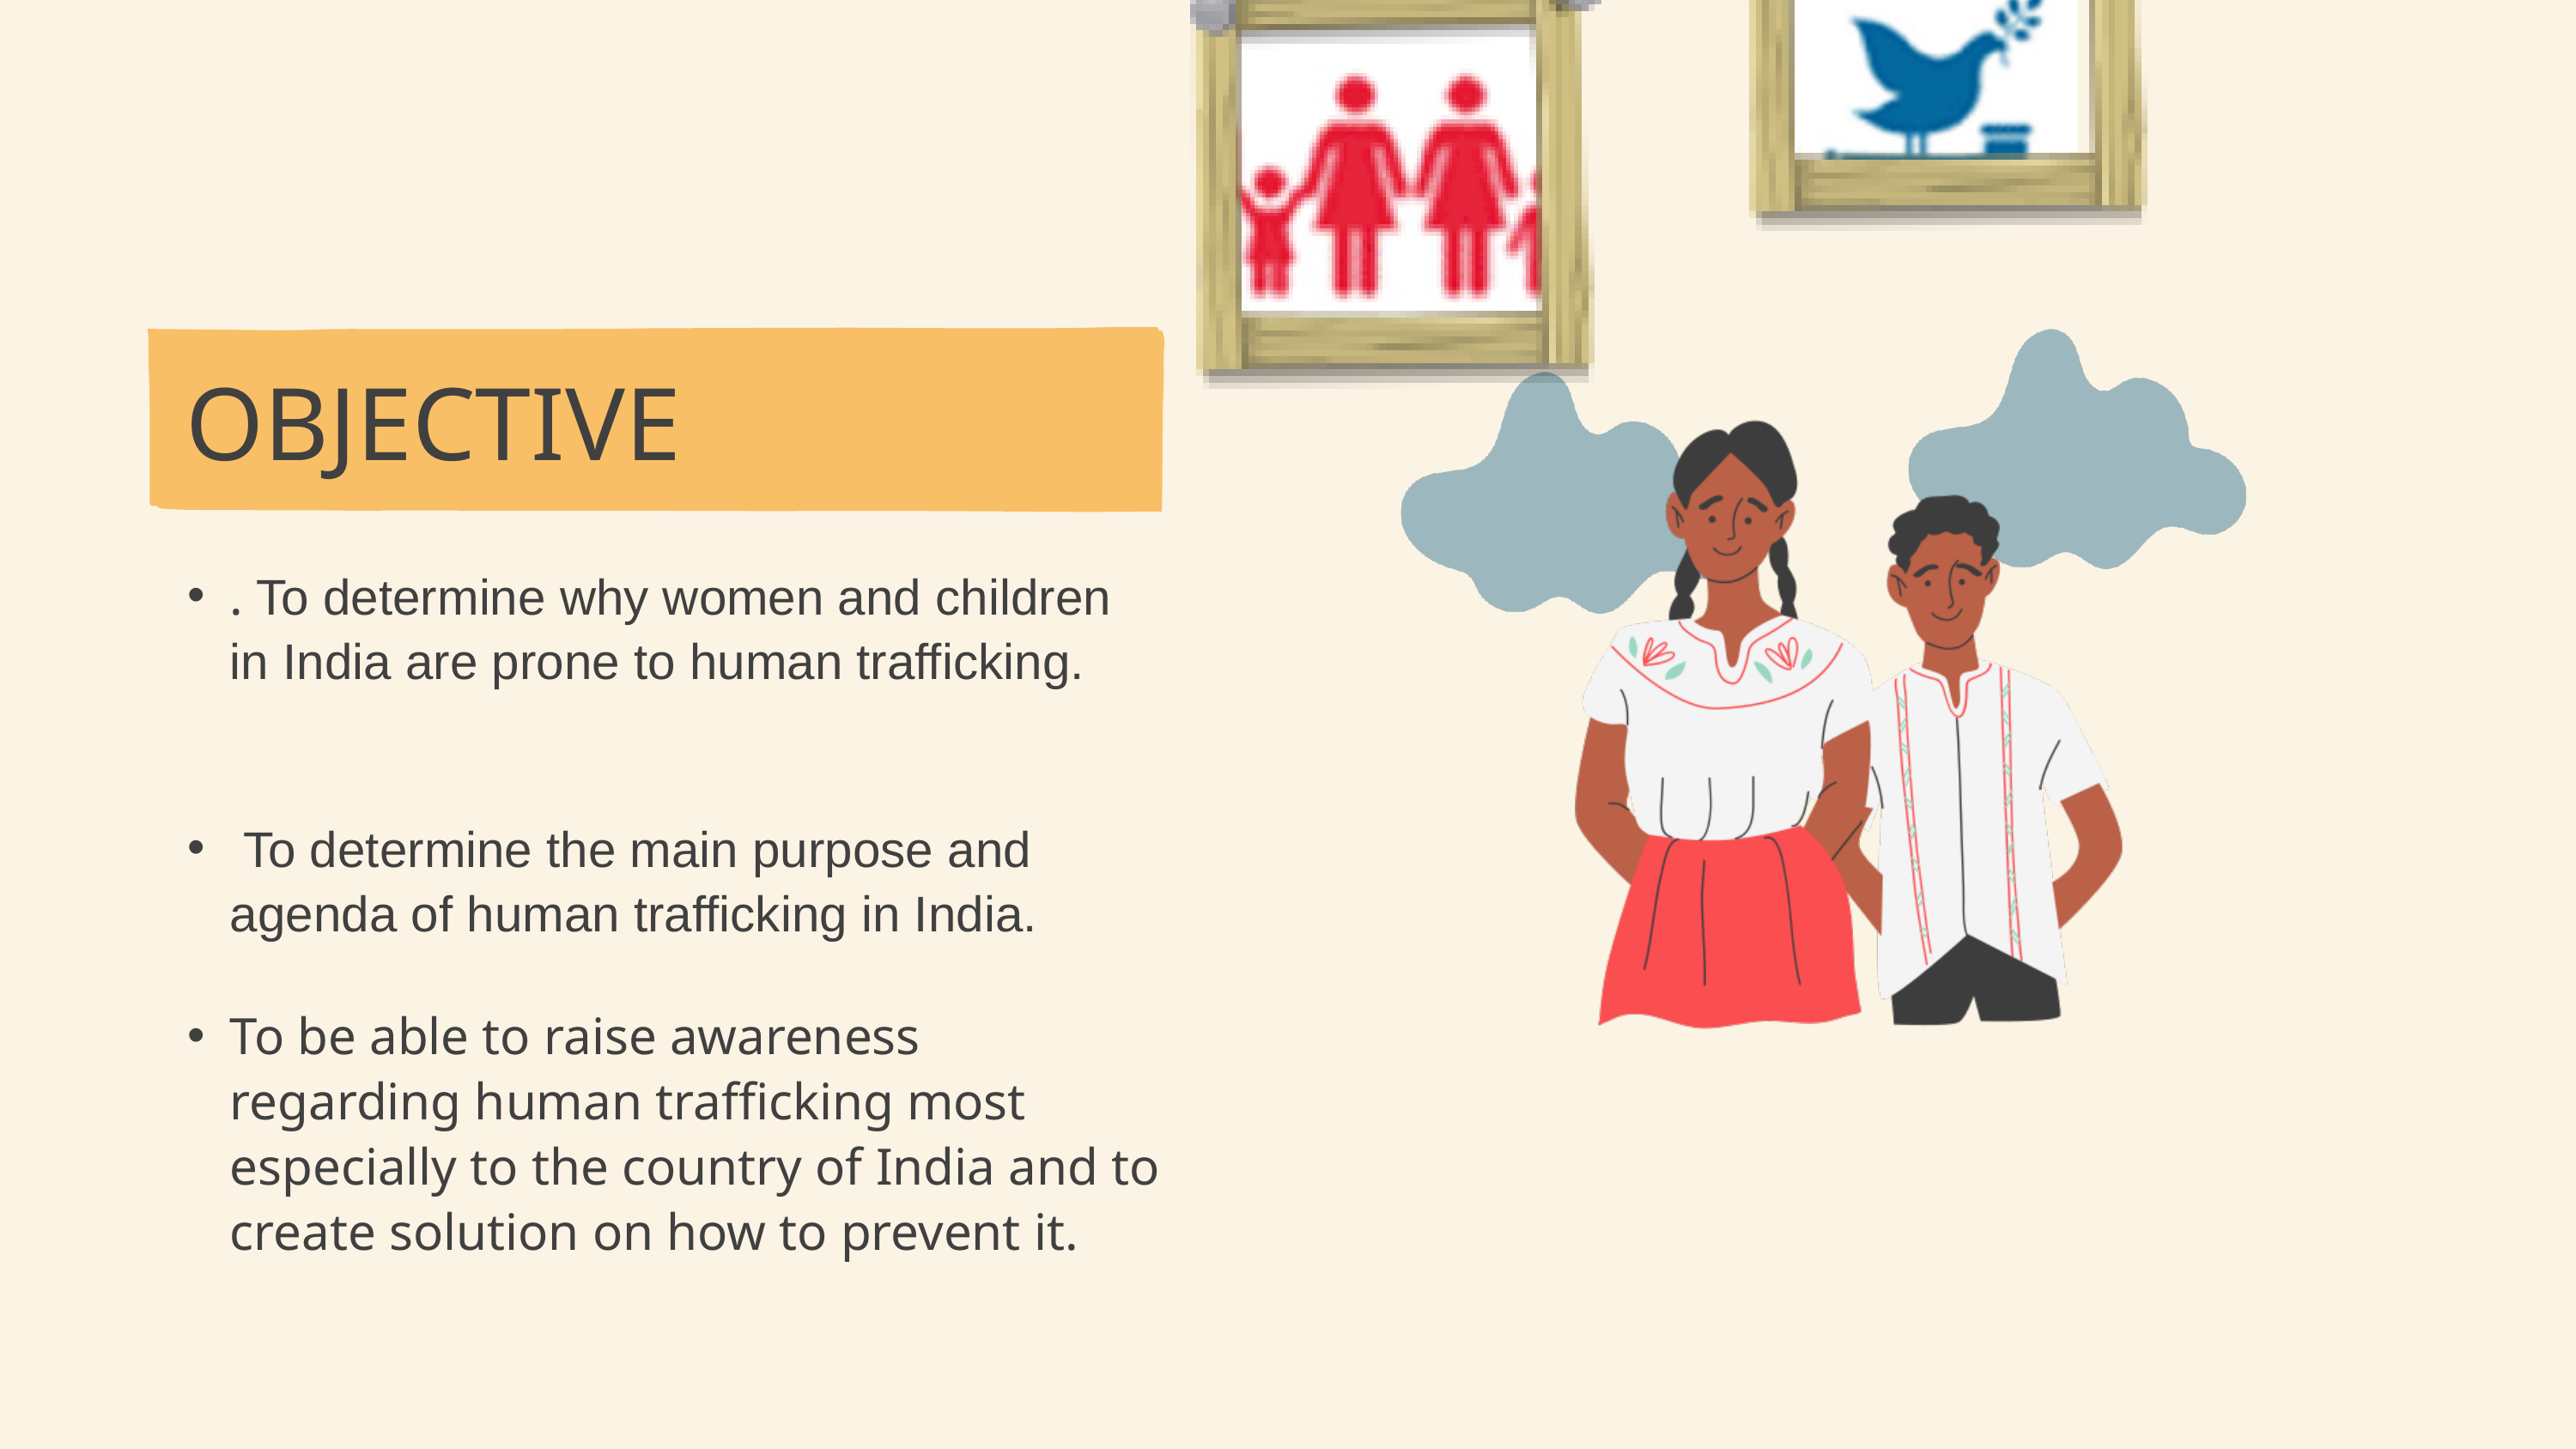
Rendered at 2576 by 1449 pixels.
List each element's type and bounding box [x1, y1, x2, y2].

picture [1743, 0, 2161, 290]
text_box [144, 326, 1165, 1320]
picture [1190, 0, 2249, 1029]
